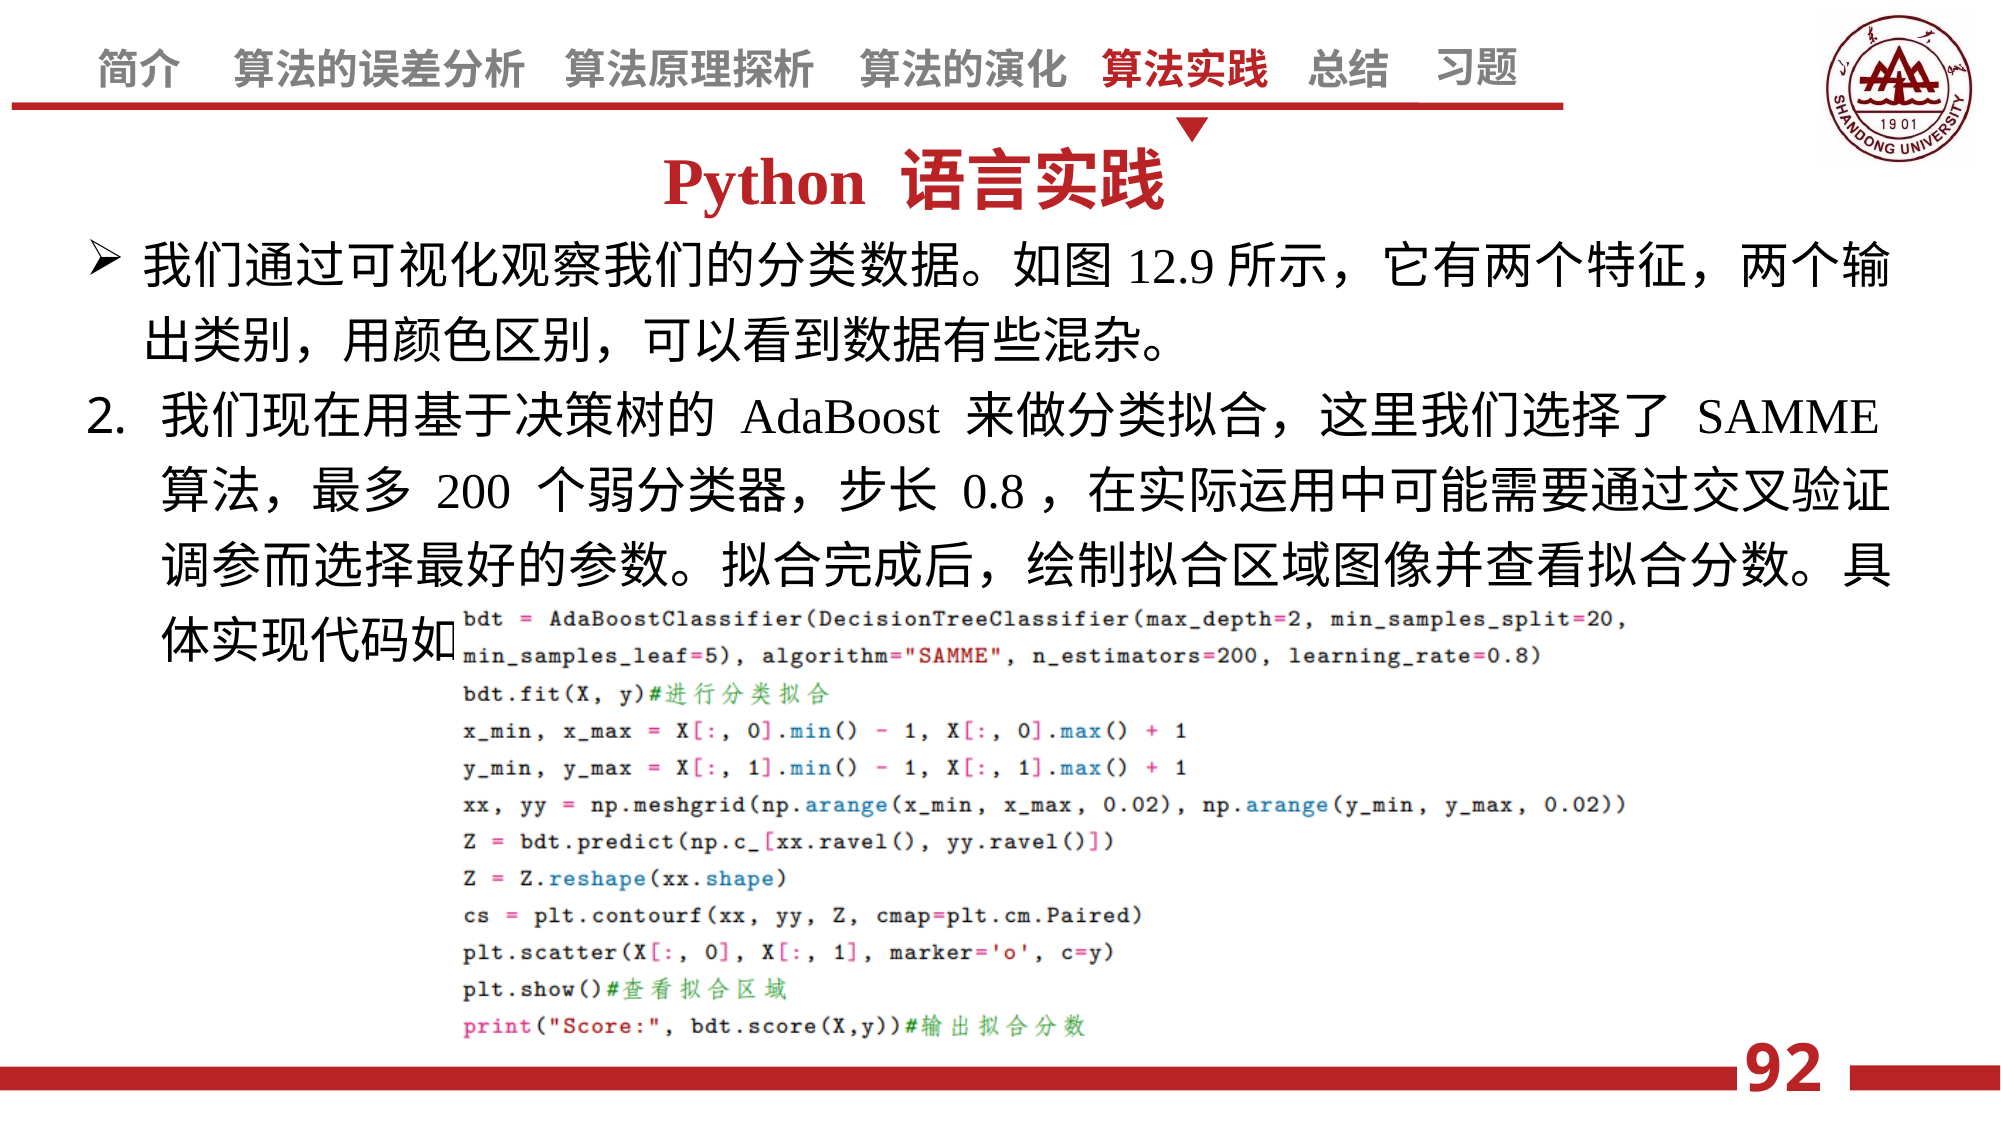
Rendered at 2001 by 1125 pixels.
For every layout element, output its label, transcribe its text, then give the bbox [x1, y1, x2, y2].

text_box 我们通过可视化观察我们的分类数据。如图12.9所示，它有两个特征，两个输出类别，用颜色区别，可以看到数据有些混杂。 我们现在用基于决策树的 AdaBoost 来做分类拟合，这里我们选择了 SAMME算法，最多 200 个弱分类器，步长 0.8，在实际运用中可能需要通过交叉验证调参而选择最好的参数。拟合完成后，绘制拟合区域图像并查看拟合分数。具体实现代码如下： [70, 211, 1907, 677]
picture [1820, 9, 1977, 167]
picture [453, 596, 1657, 1043]
text_box Python 语言实践 [614, 131, 1618, 226]
